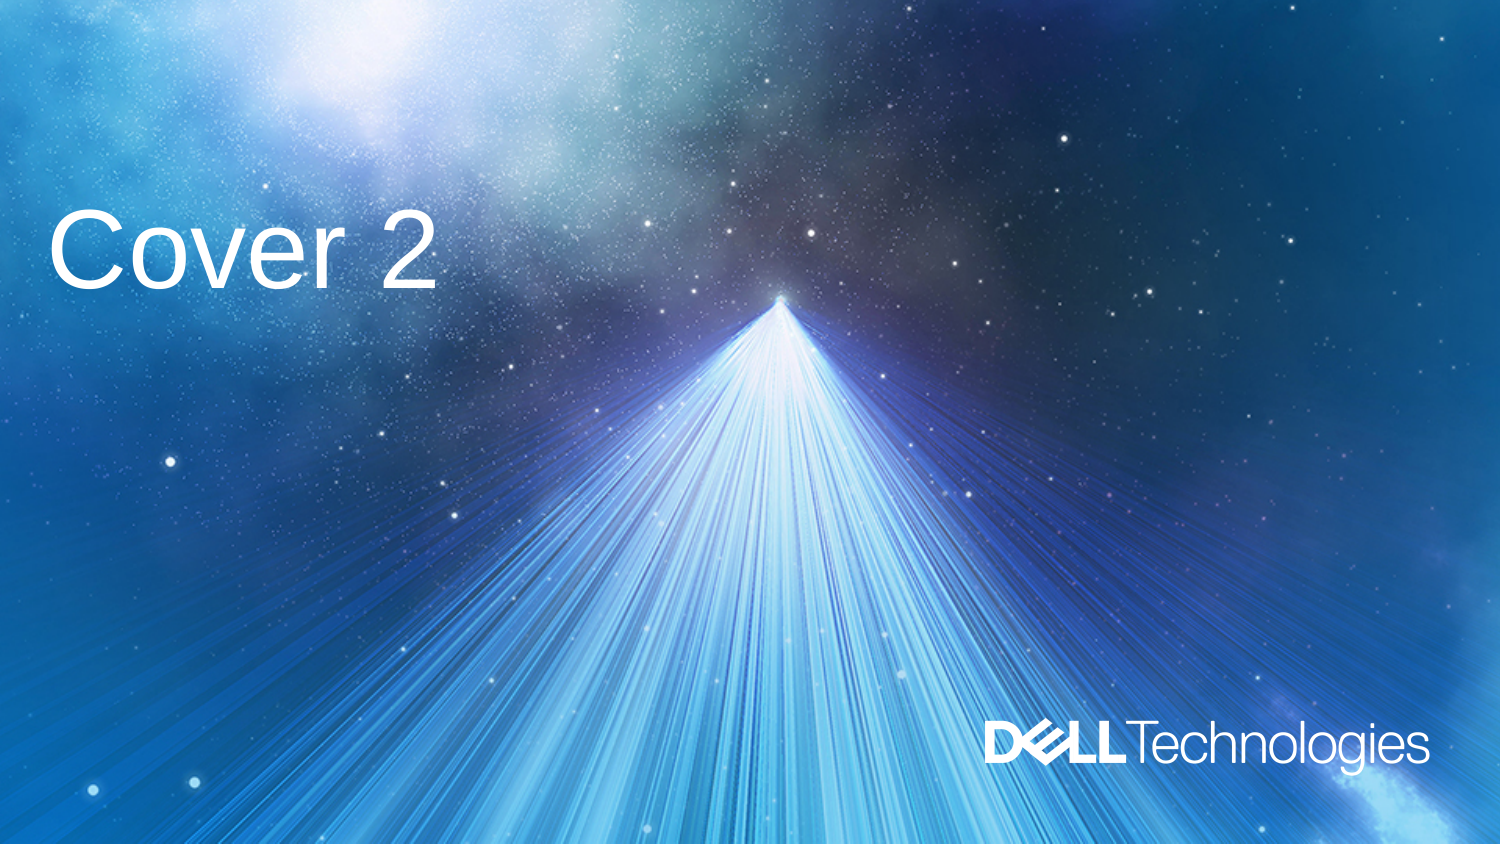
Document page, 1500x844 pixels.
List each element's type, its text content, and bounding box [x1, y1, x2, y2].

title Cover 2 [46, 190, 1454, 314]
picture [0, 0, 1500, 844]
